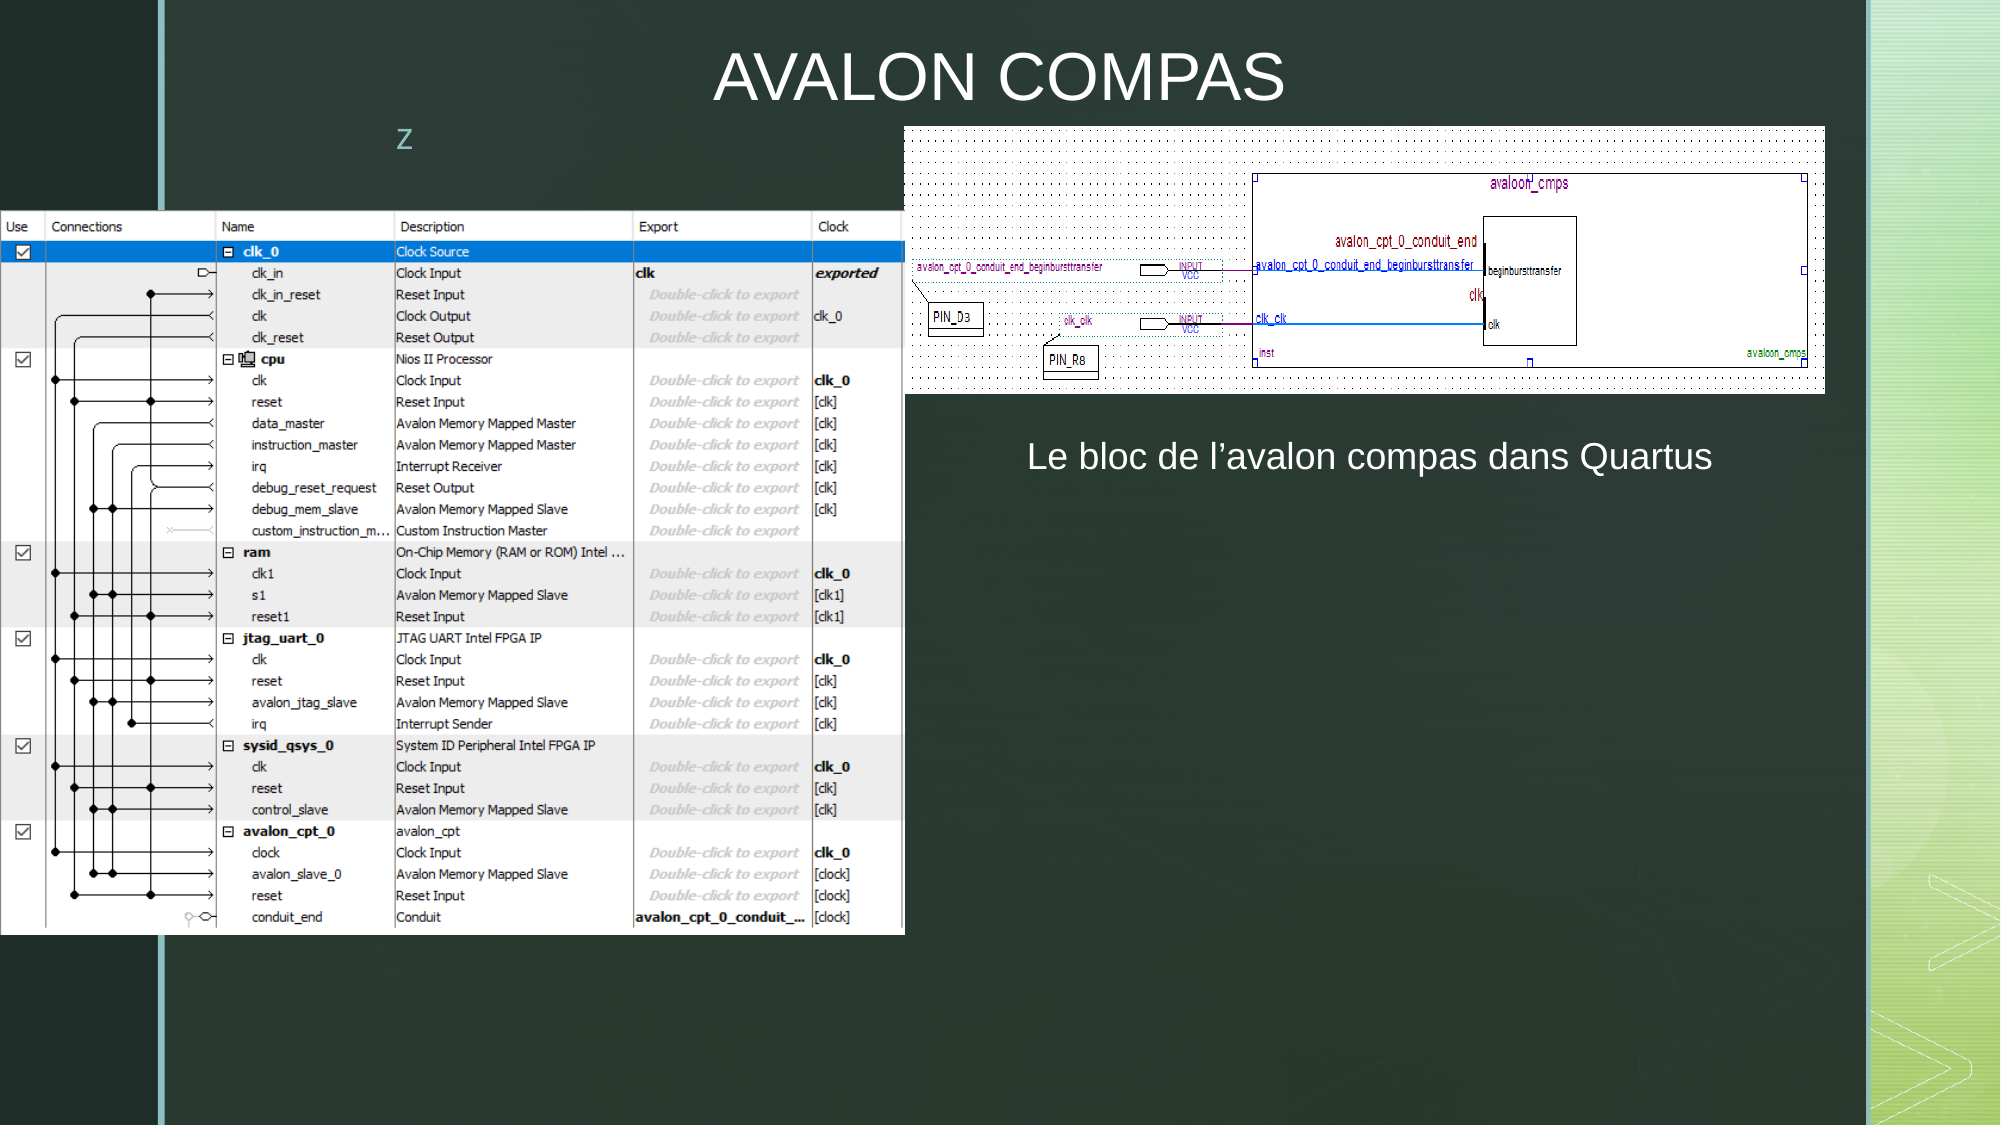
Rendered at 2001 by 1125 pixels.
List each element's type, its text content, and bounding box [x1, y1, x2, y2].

picture [0, 126, 1825, 936]
text_box Le bloc de l’avalon compas dans Quartus [1012, 424, 1740, 485]
picture [1871, 0, 2001, 1125]
title AVALON COMPAS [697, 34, 1303, 127]
